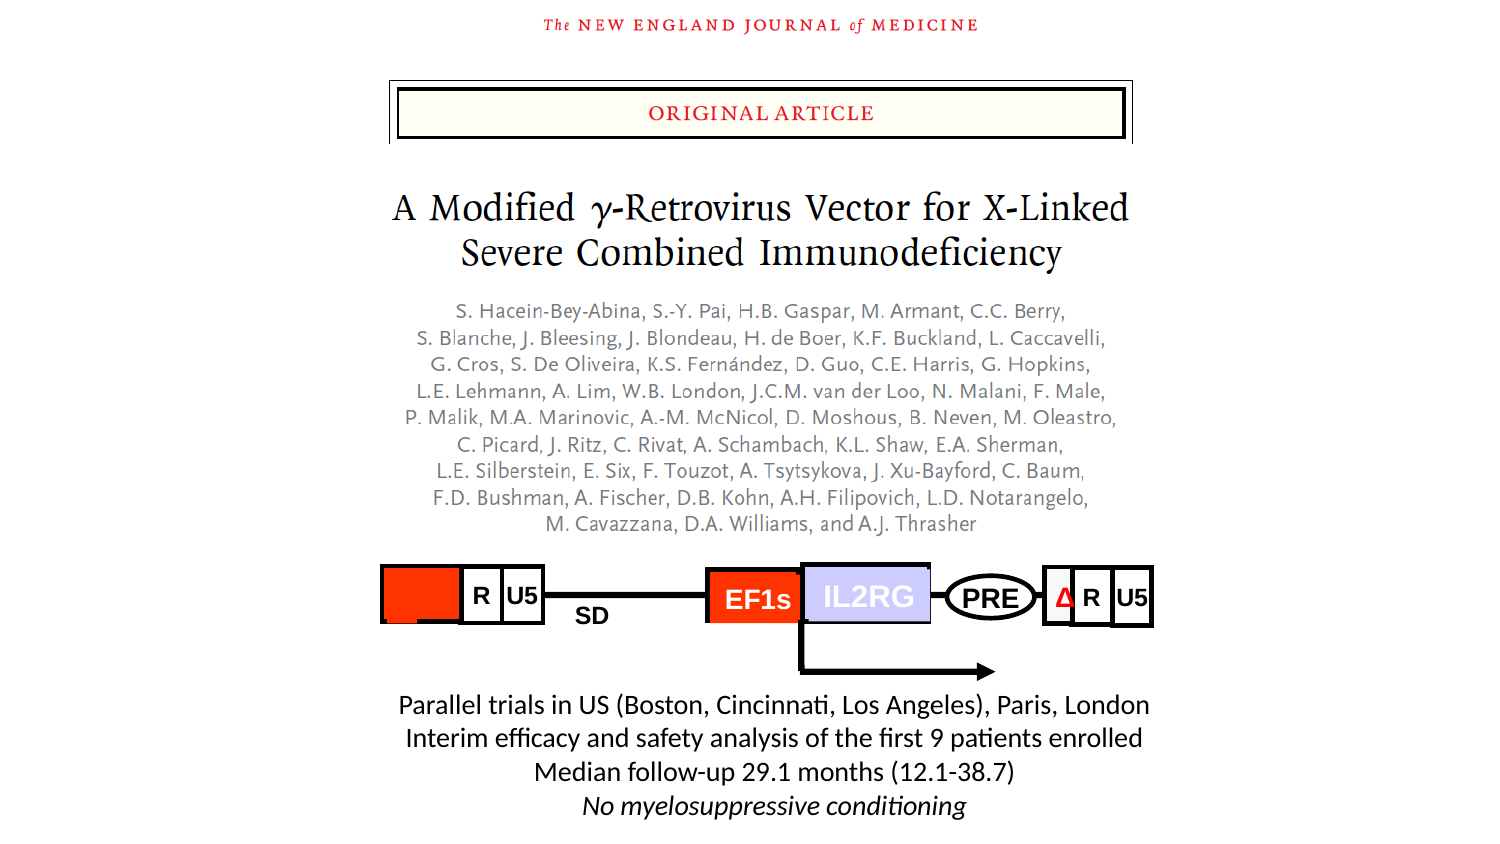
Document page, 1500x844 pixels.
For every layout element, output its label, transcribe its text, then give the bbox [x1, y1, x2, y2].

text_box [381, 554, 1152, 672]
picture [369, 14, 1140, 540]
text_box Parallel trials in US (Boston, Cincinnati, Los Angeles), Paris, London Interim efficacy and safety analysis of the first 9 patients enrolled Median follow-up 29.1 months (12.1-38.7) No myelosuppressive conditioning [383, 678, 1166, 829]
